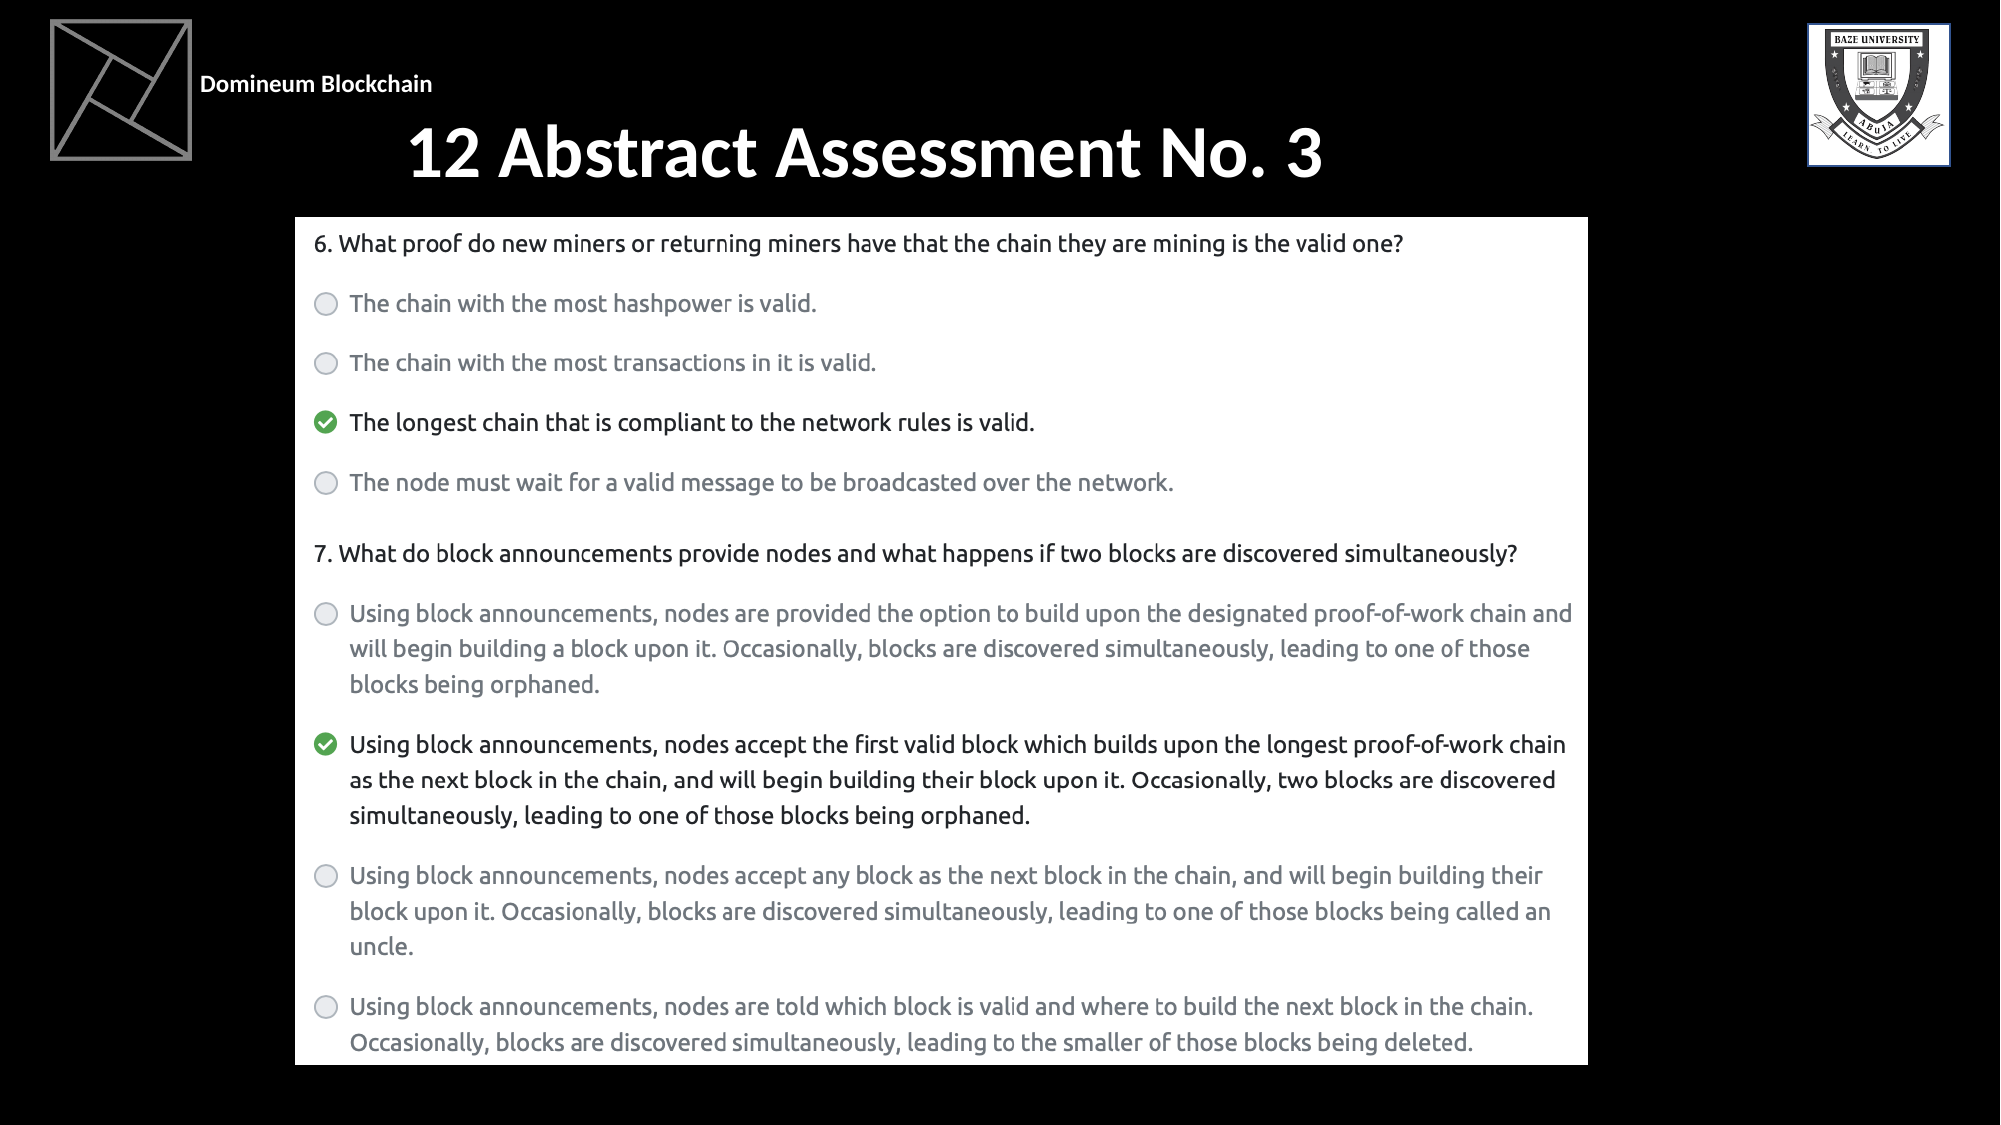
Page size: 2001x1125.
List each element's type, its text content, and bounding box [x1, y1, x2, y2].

picture [49, 19, 192, 162]
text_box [1808, 24, 1950, 167]
picture [295, 217, 1588, 1066]
text_box 12 Abstract Assessment No. 3 [390, 95, 1340, 200]
text_box Domineum Blockchain [192, 59, 449, 105]
